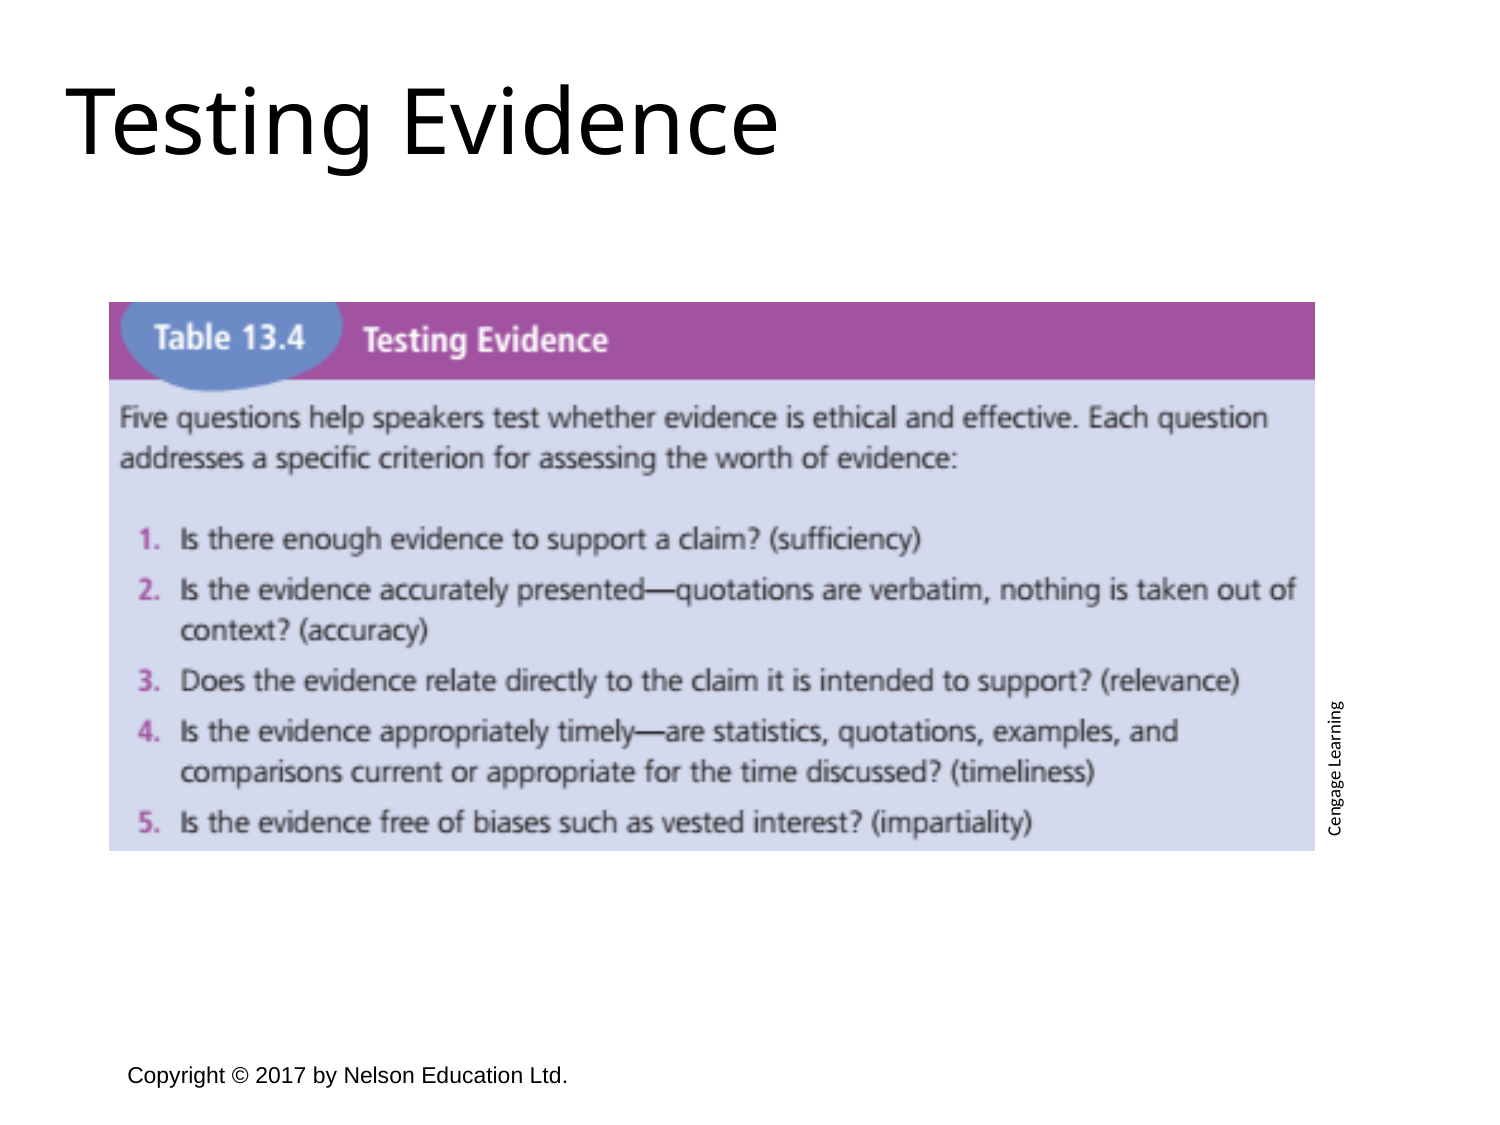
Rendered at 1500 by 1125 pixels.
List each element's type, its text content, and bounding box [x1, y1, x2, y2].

text_box Testing Evidence [50, 67, 1424, 197]
picture [109, 302, 1315, 851]
text_box Cengage Learning [1315, 350, 1352, 851]
